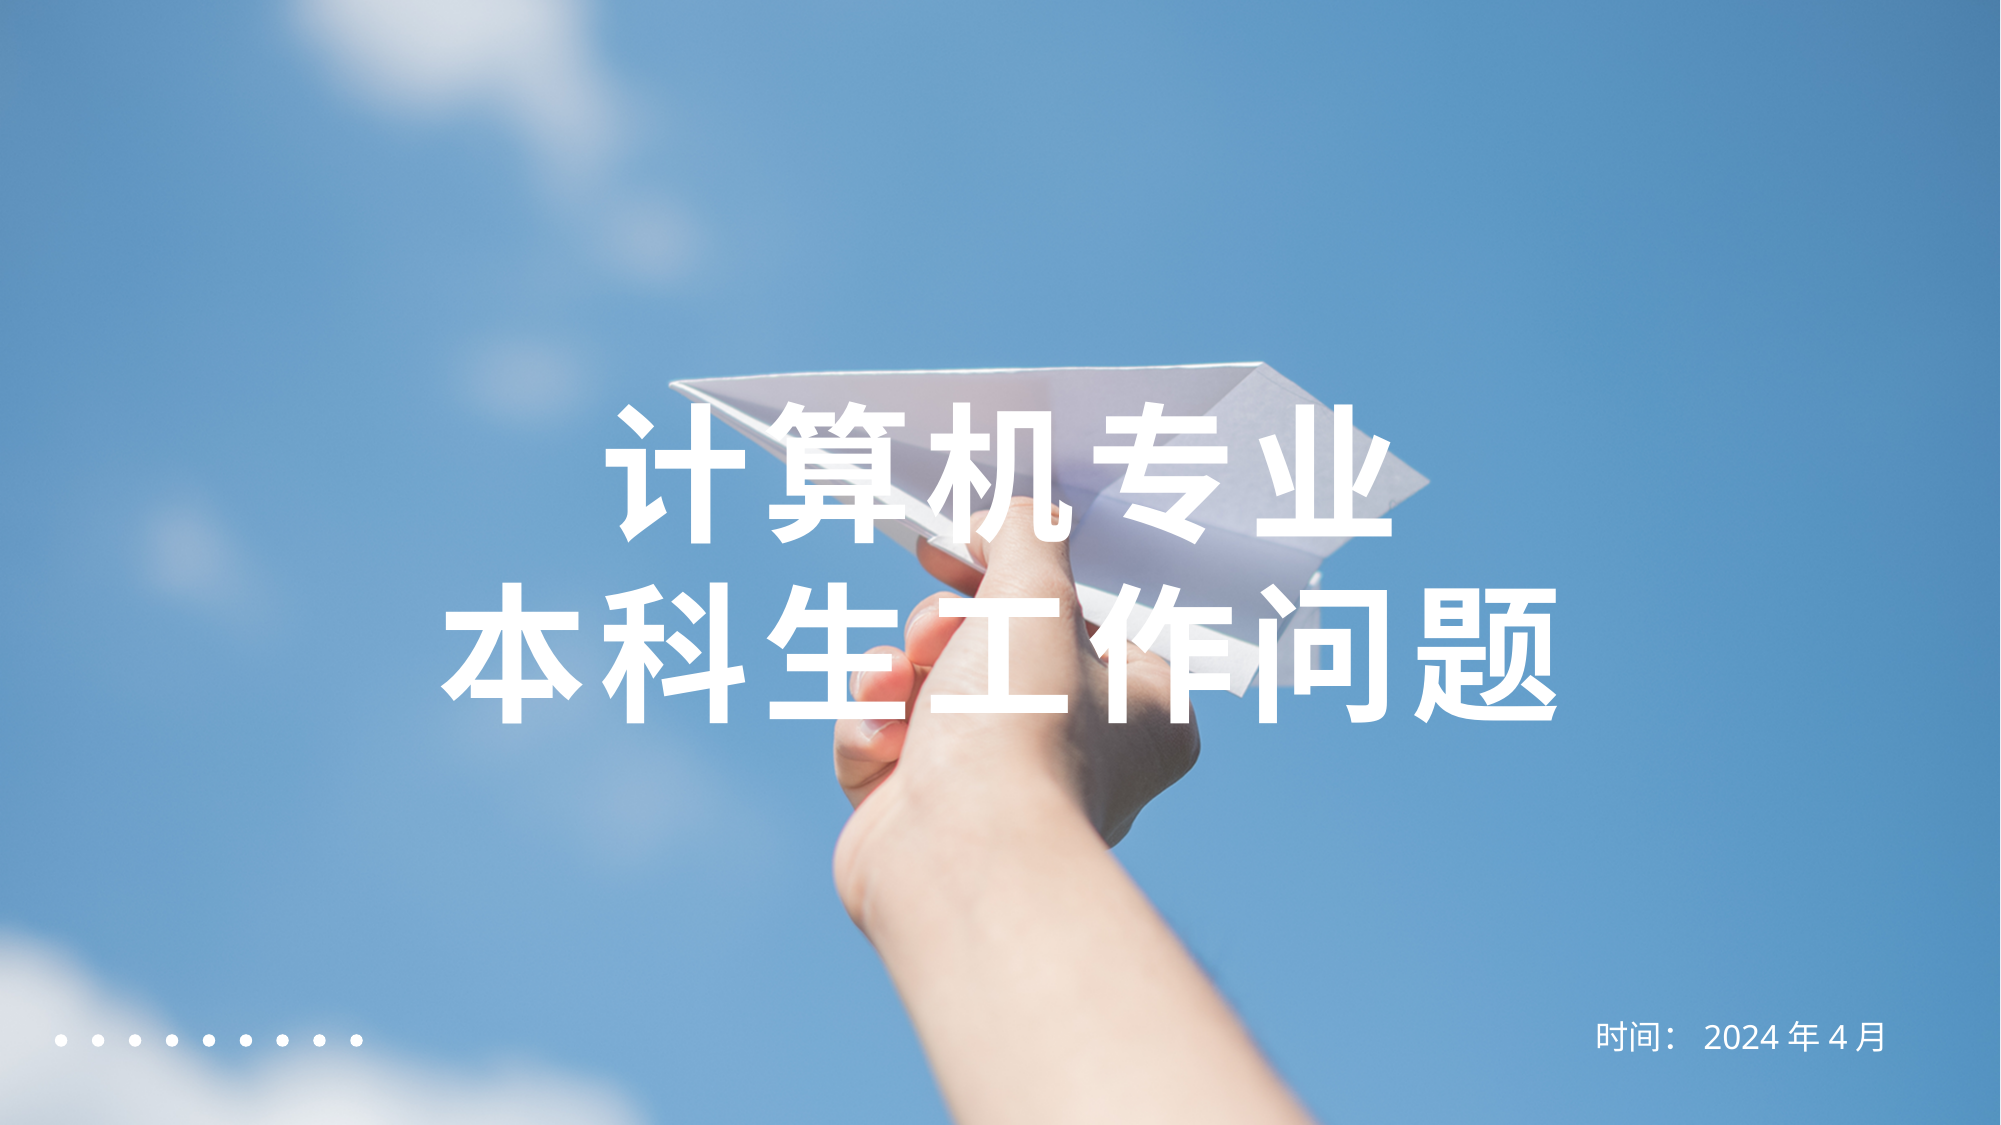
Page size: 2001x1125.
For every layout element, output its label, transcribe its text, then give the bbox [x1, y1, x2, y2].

text_box 计算机专业 本科生工作问题 [196, 373, 1804, 748]
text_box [54, 1034, 363, 1047]
text_box 时间：2024年4月 [1539, 1009, 1945, 1064]
picture [0, 0, 2001, 1125]
